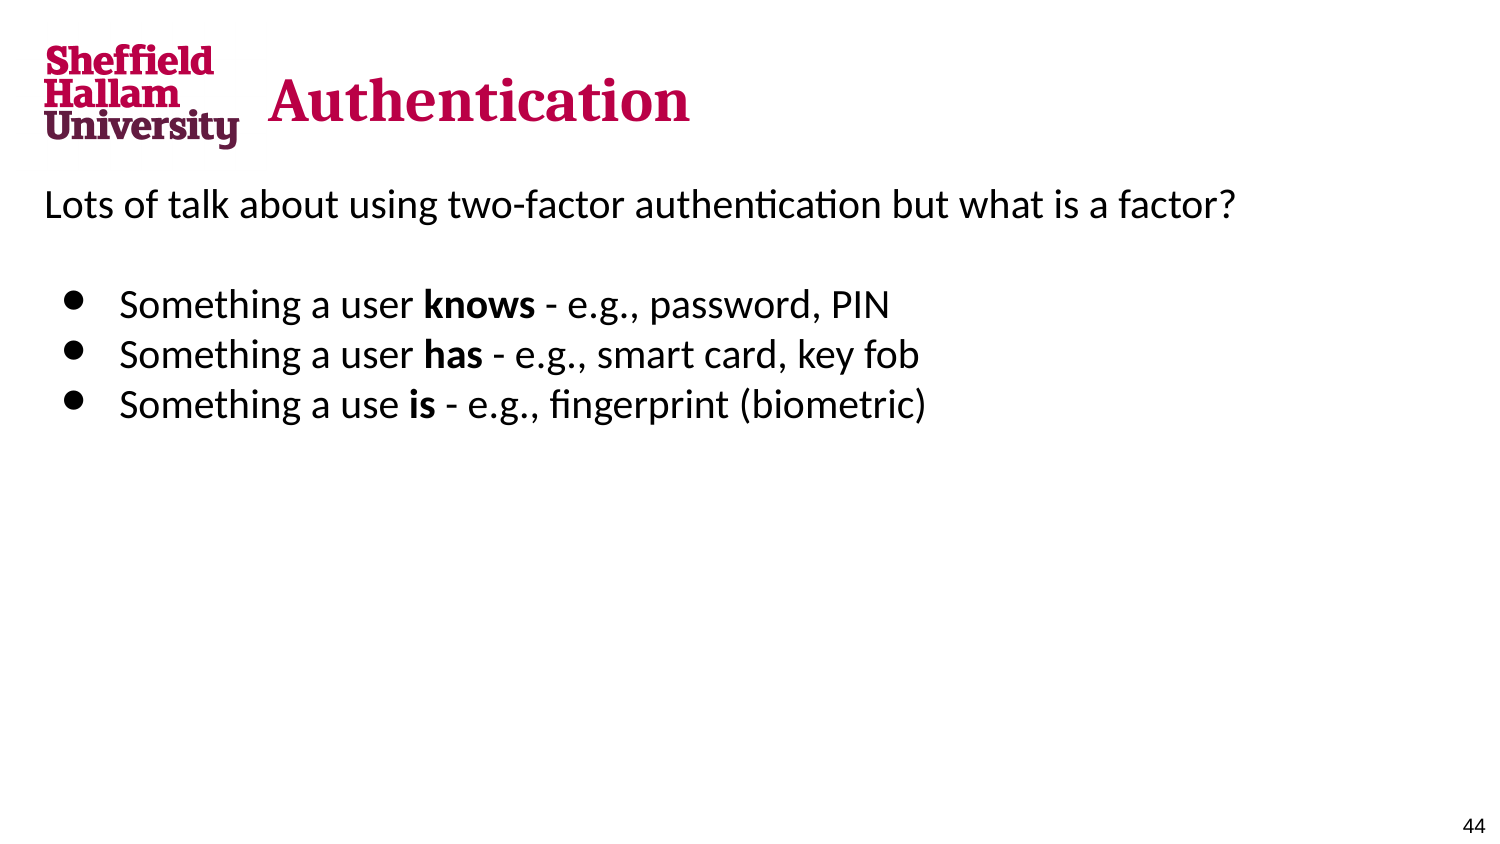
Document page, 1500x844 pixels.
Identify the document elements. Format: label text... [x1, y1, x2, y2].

slide_number ‹#› [1448, 799, 1500, 844]
title Authentication [268, 44, 1449, 148]
list Lots of talk about using two-factor authentication but what is a factor? Something a user knows - e.g., password, PIN Something a user has - e.g., smart card, key fob Something a use is - e.g., fingerprint (biometric) [44, 177, 1456, 800]
picture [16, 22, 267, 171]
